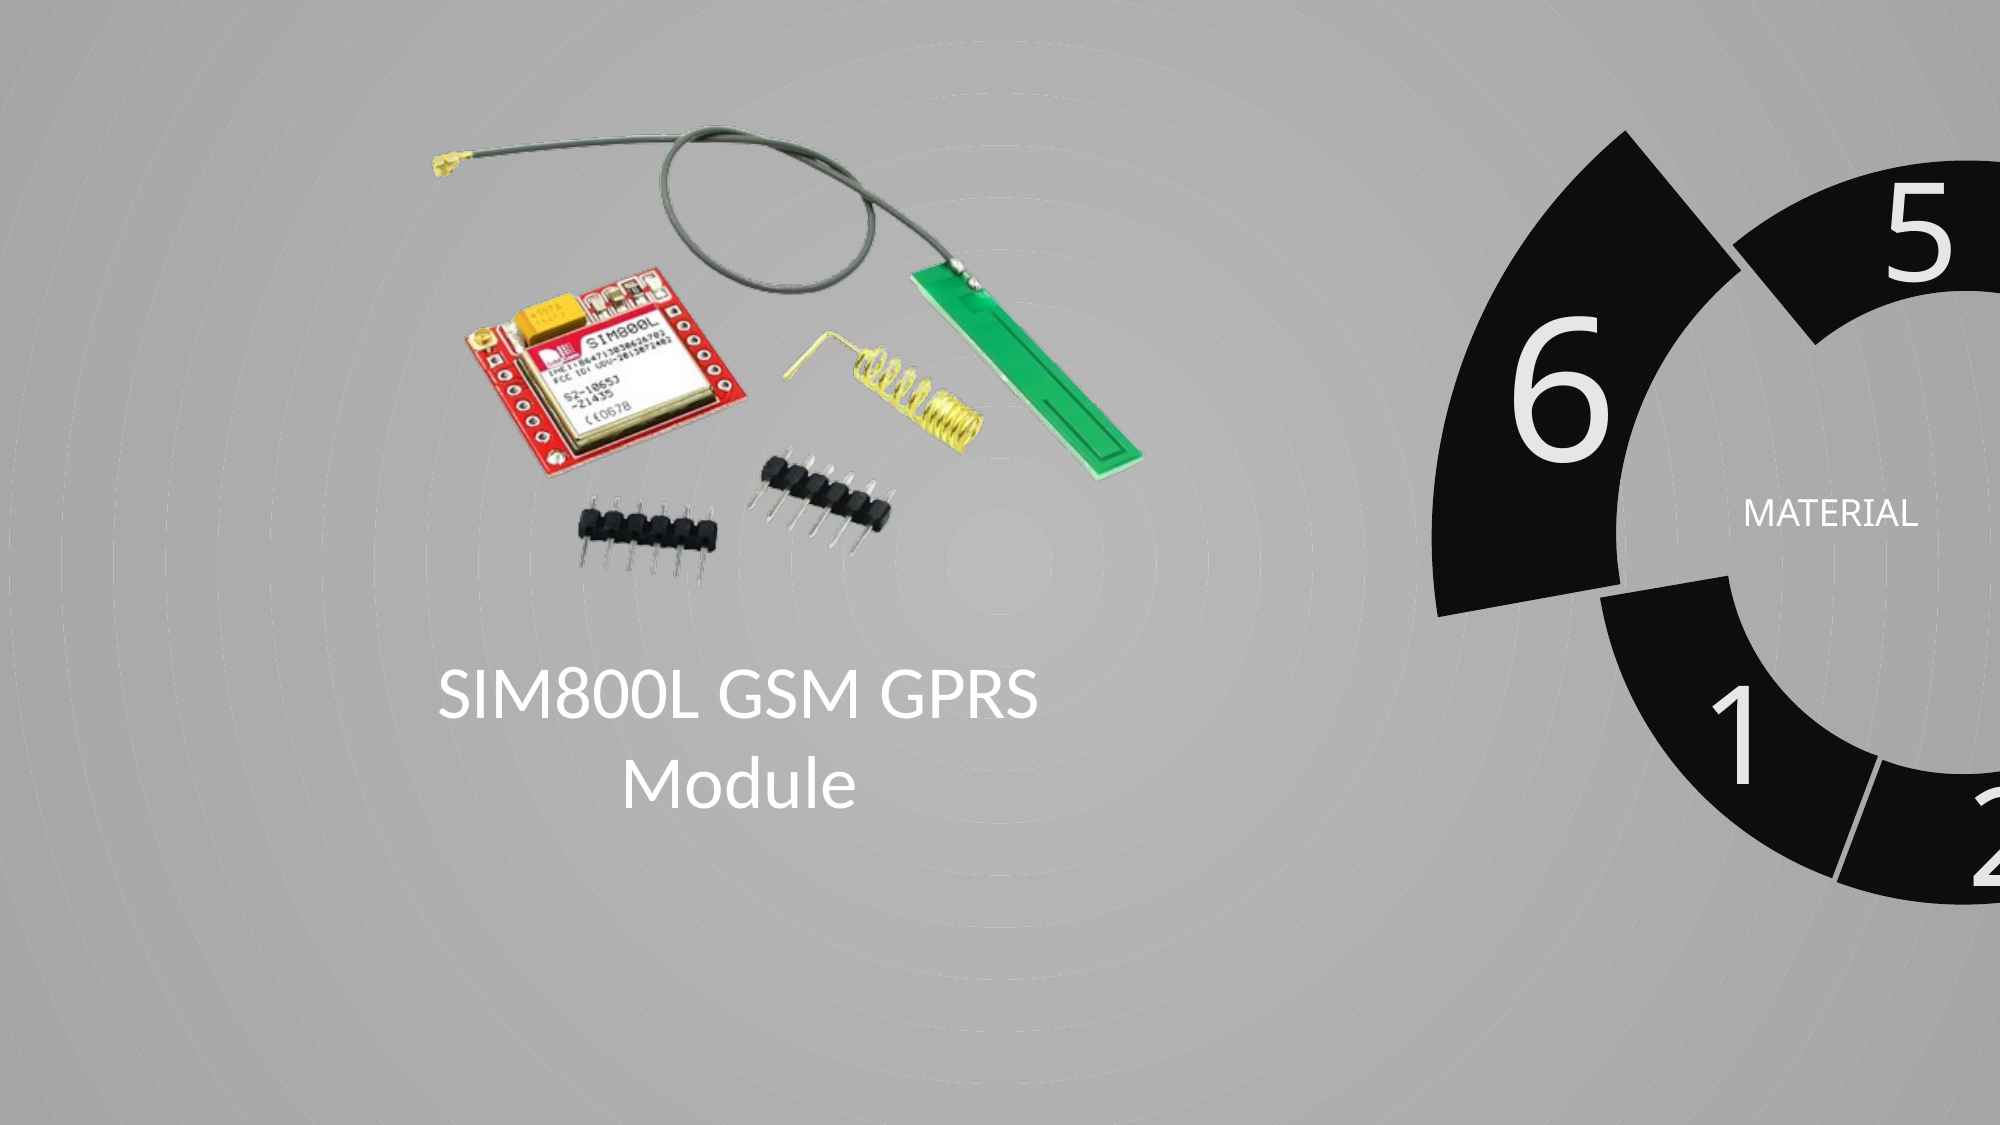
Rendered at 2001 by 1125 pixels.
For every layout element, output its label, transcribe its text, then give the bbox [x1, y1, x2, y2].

text_box [1835, 758, 1953, 906]
text_box [1430, 300, 1622, 619]
text_box [1598, 574, 1750, 780]
text_box [1974, 159, 2000, 295]
text_box 2 [1953, 741, 2000, 922]
text_box 5 [1865, 136, 1974, 317]
text_box MATERIAL [1727, 481, 2000, 541]
text_box 6 [1488, 254, 1633, 509]
text_box SIM800L GSM GPRS Module [373, 636, 1105, 832]
text_box [1728, 681, 1880, 880]
text_box [0, 0, 2000, 1125]
text_box [1731, 173, 1865, 347]
text_box [1514, 128, 1743, 432]
text_box 1 [1686, 639, 1776, 820]
picture [380, 0, 1162, 752]
